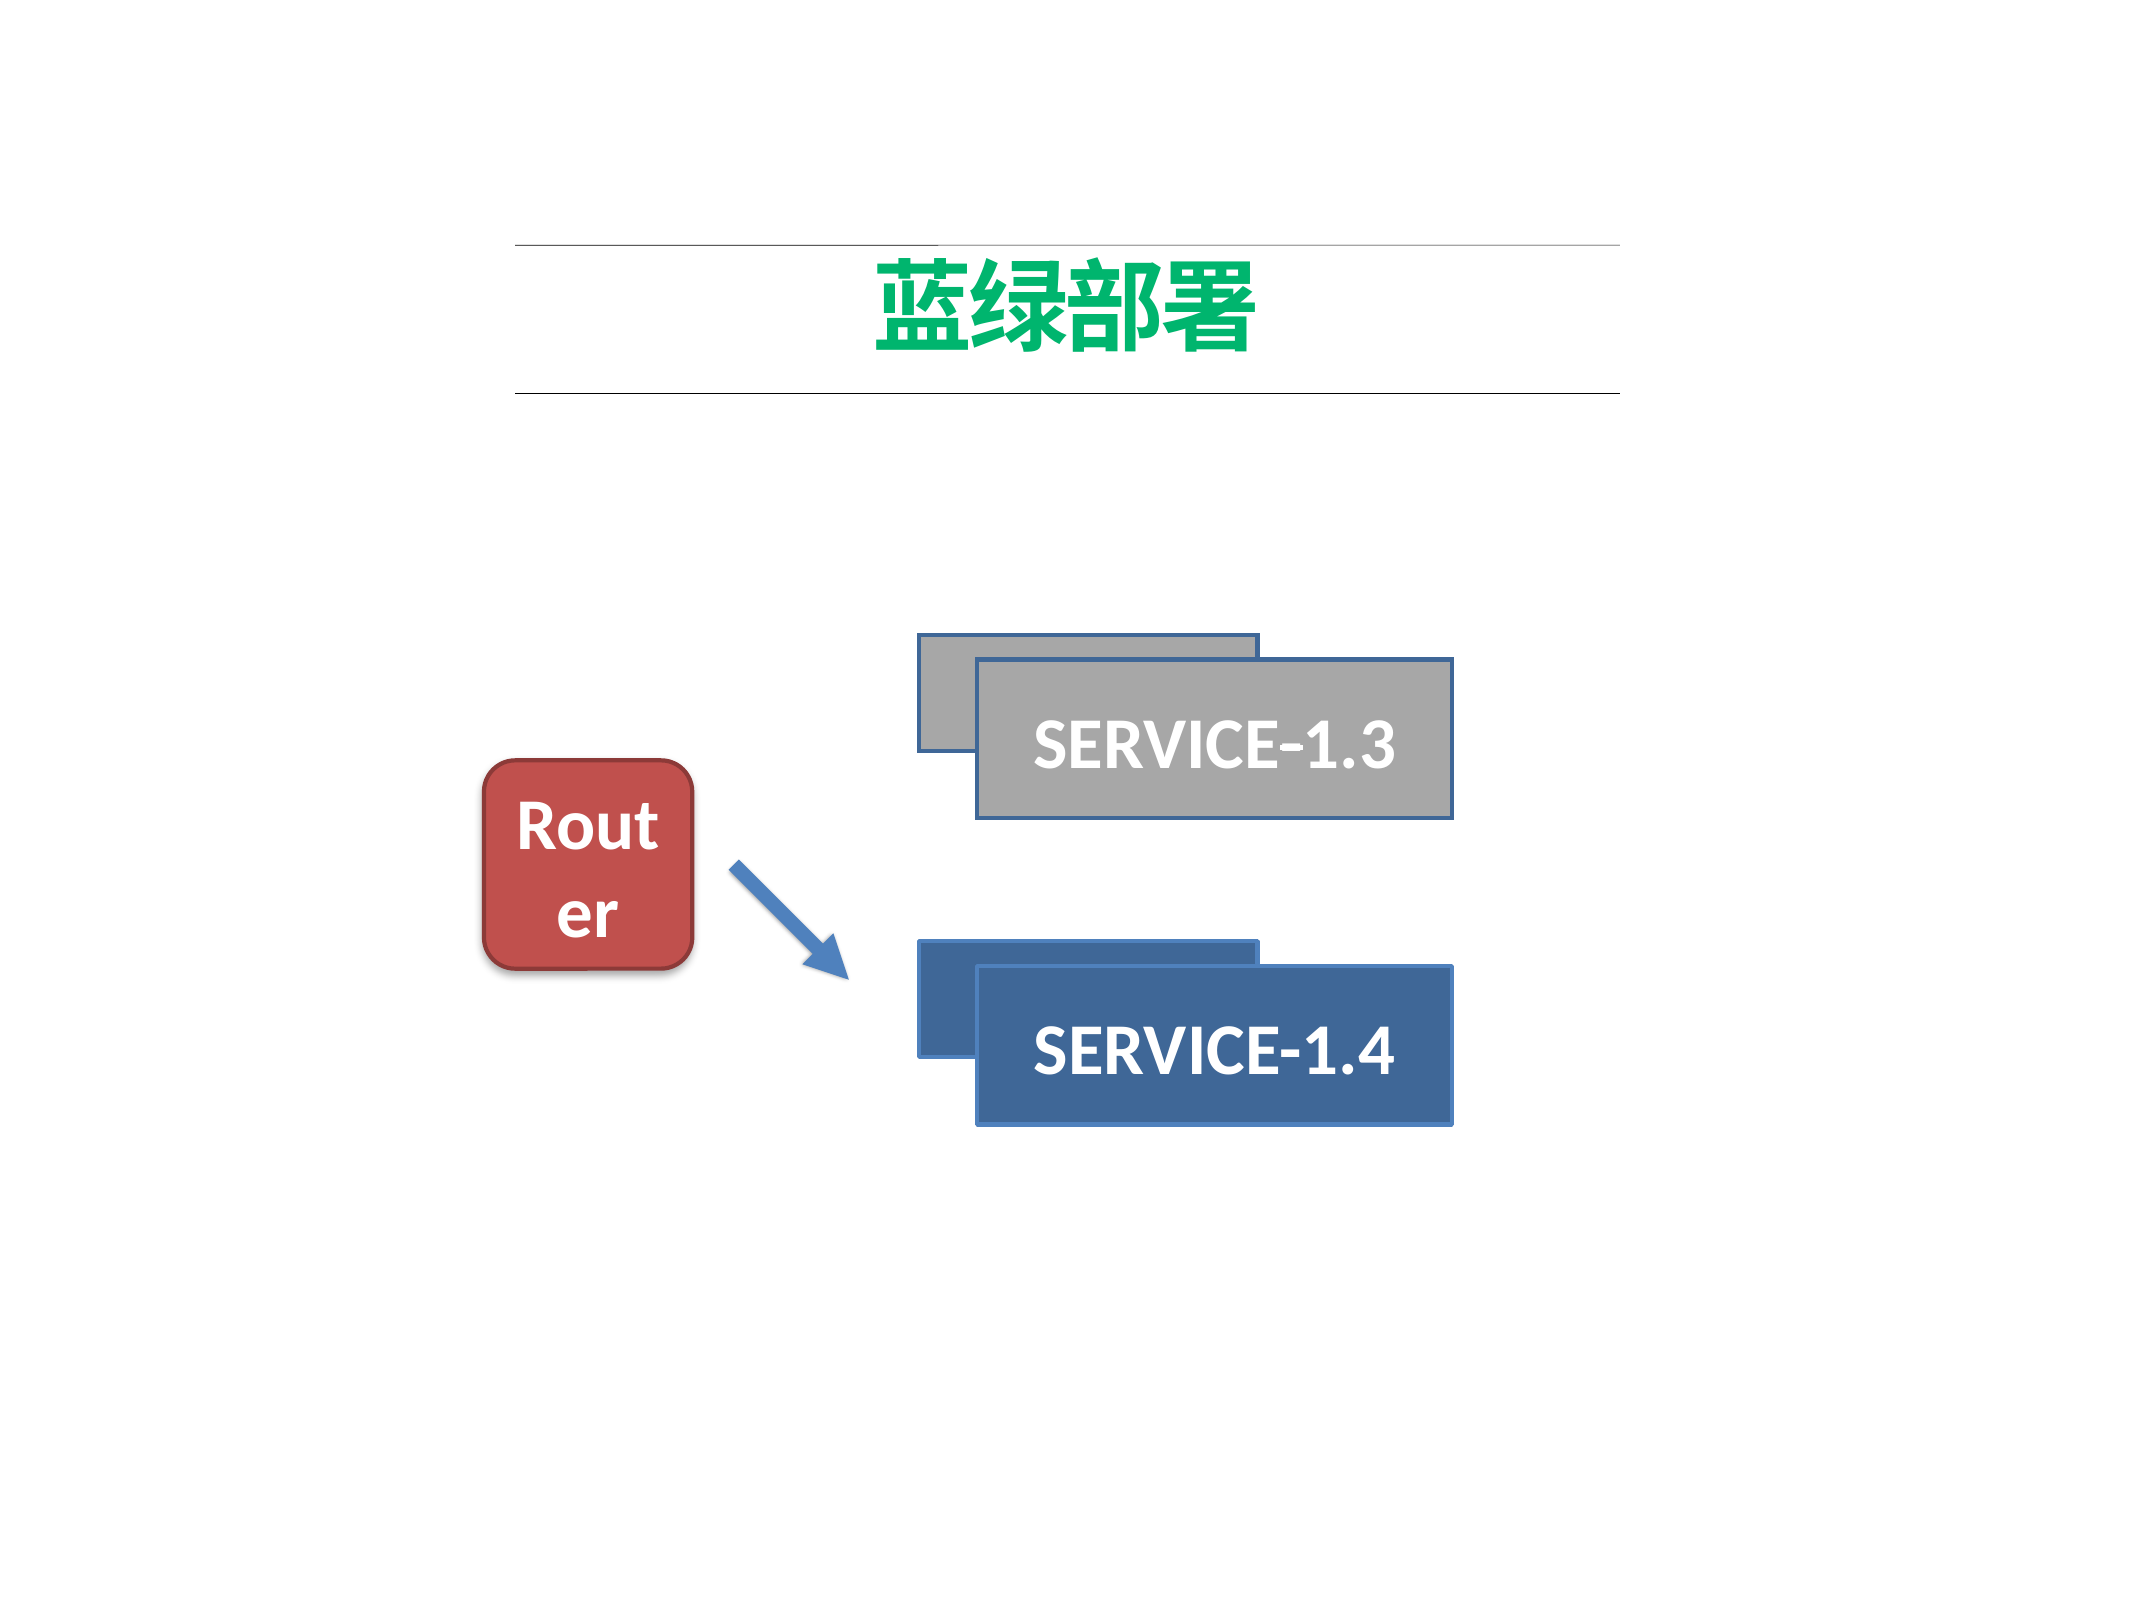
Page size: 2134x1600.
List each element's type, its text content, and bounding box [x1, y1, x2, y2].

text_box [918, 634, 1258, 751]
text_box [733, 864, 849, 980]
title 蓝绿部署 [514, 258, 1619, 380]
text_box Router [483, 760, 693, 969]
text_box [918, 940, 1453, 1125]
text_box SERVICE-1.3 [976, 659, 1453, 819]
